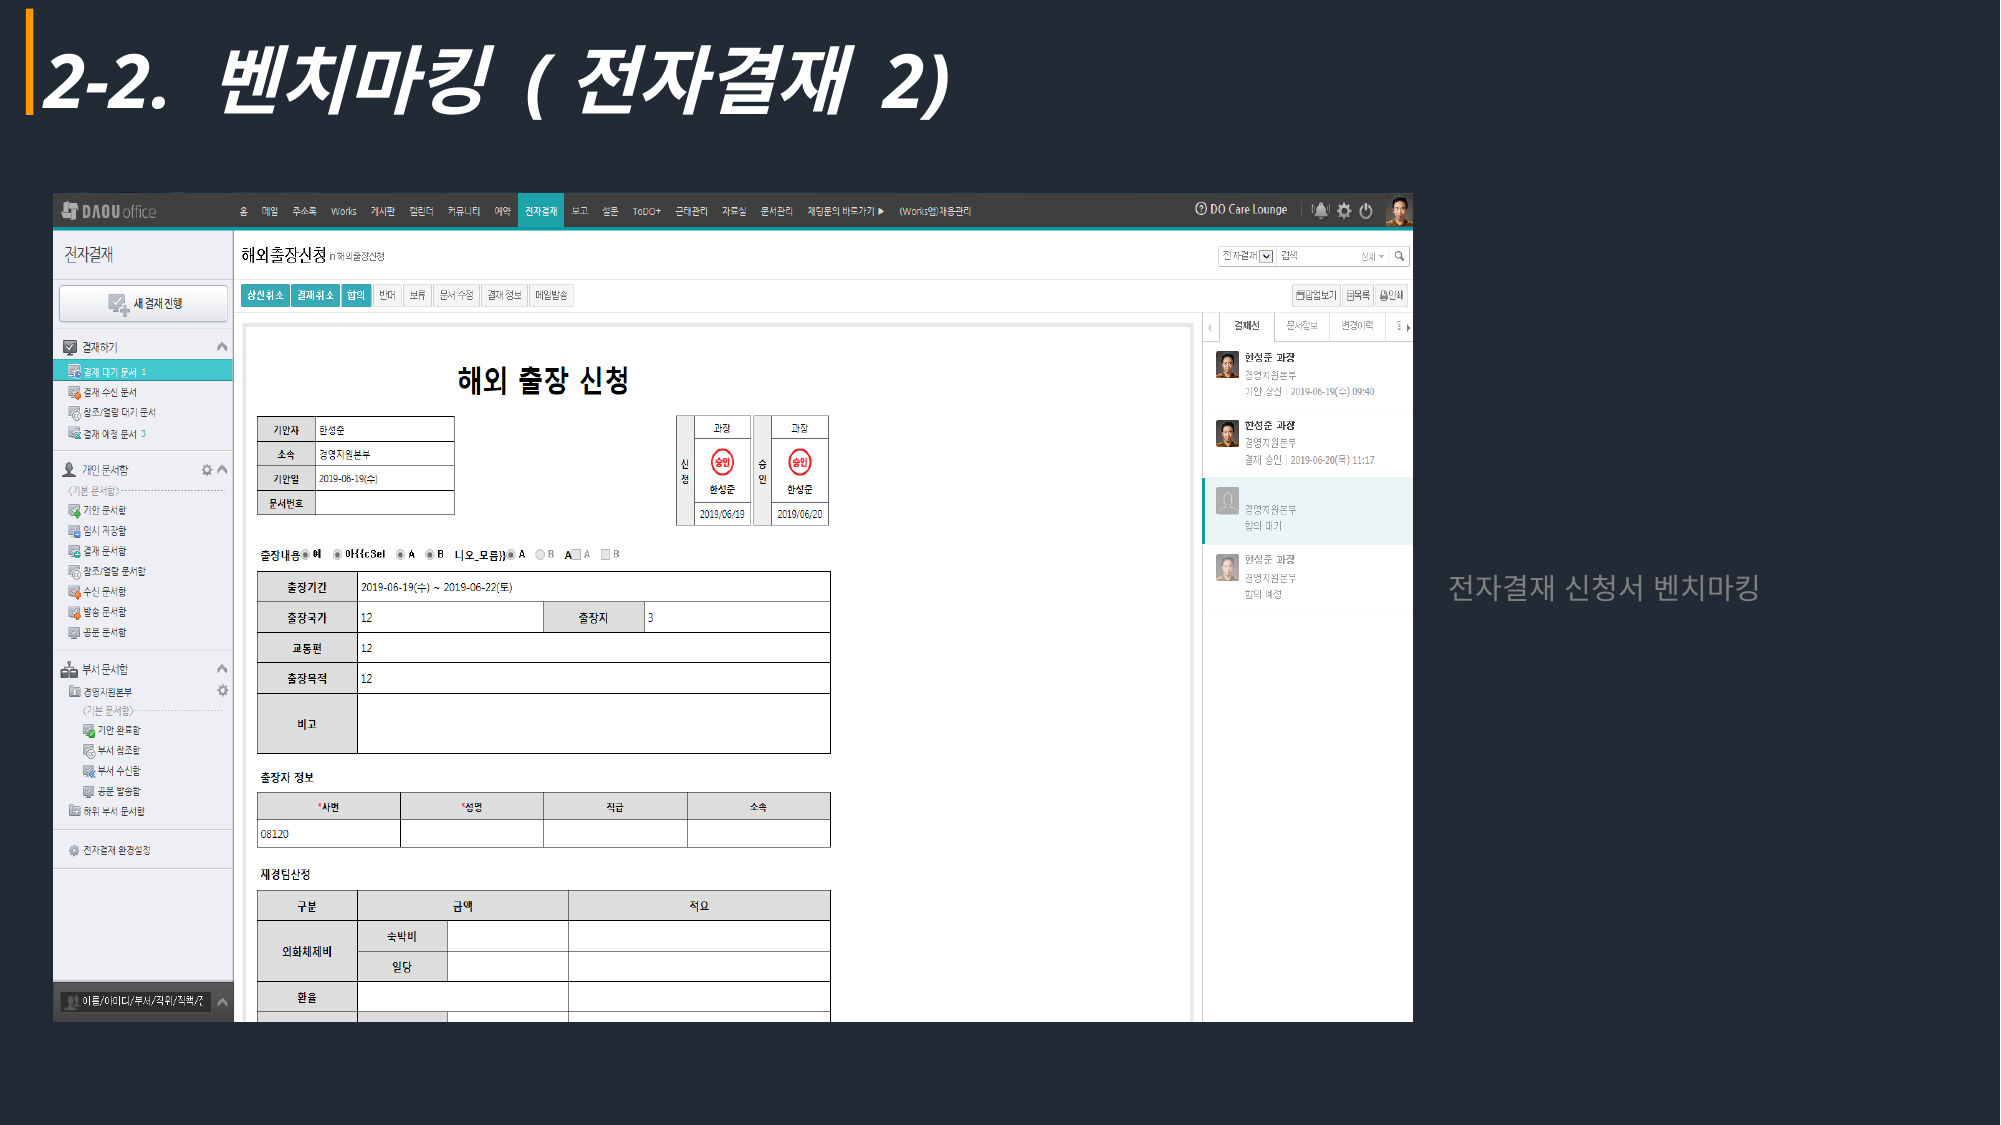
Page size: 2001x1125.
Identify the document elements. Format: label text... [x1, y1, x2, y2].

text_box [25, 8, 34, 115]
picture [53, 192, 1413, 1022]
text_box 2-2. 벤치마킹 (전자결재 2) [29, 0, 976, 131]
text_box 전자결재 신청서 벤치마킹 [1433, 545, 2000, 613]
